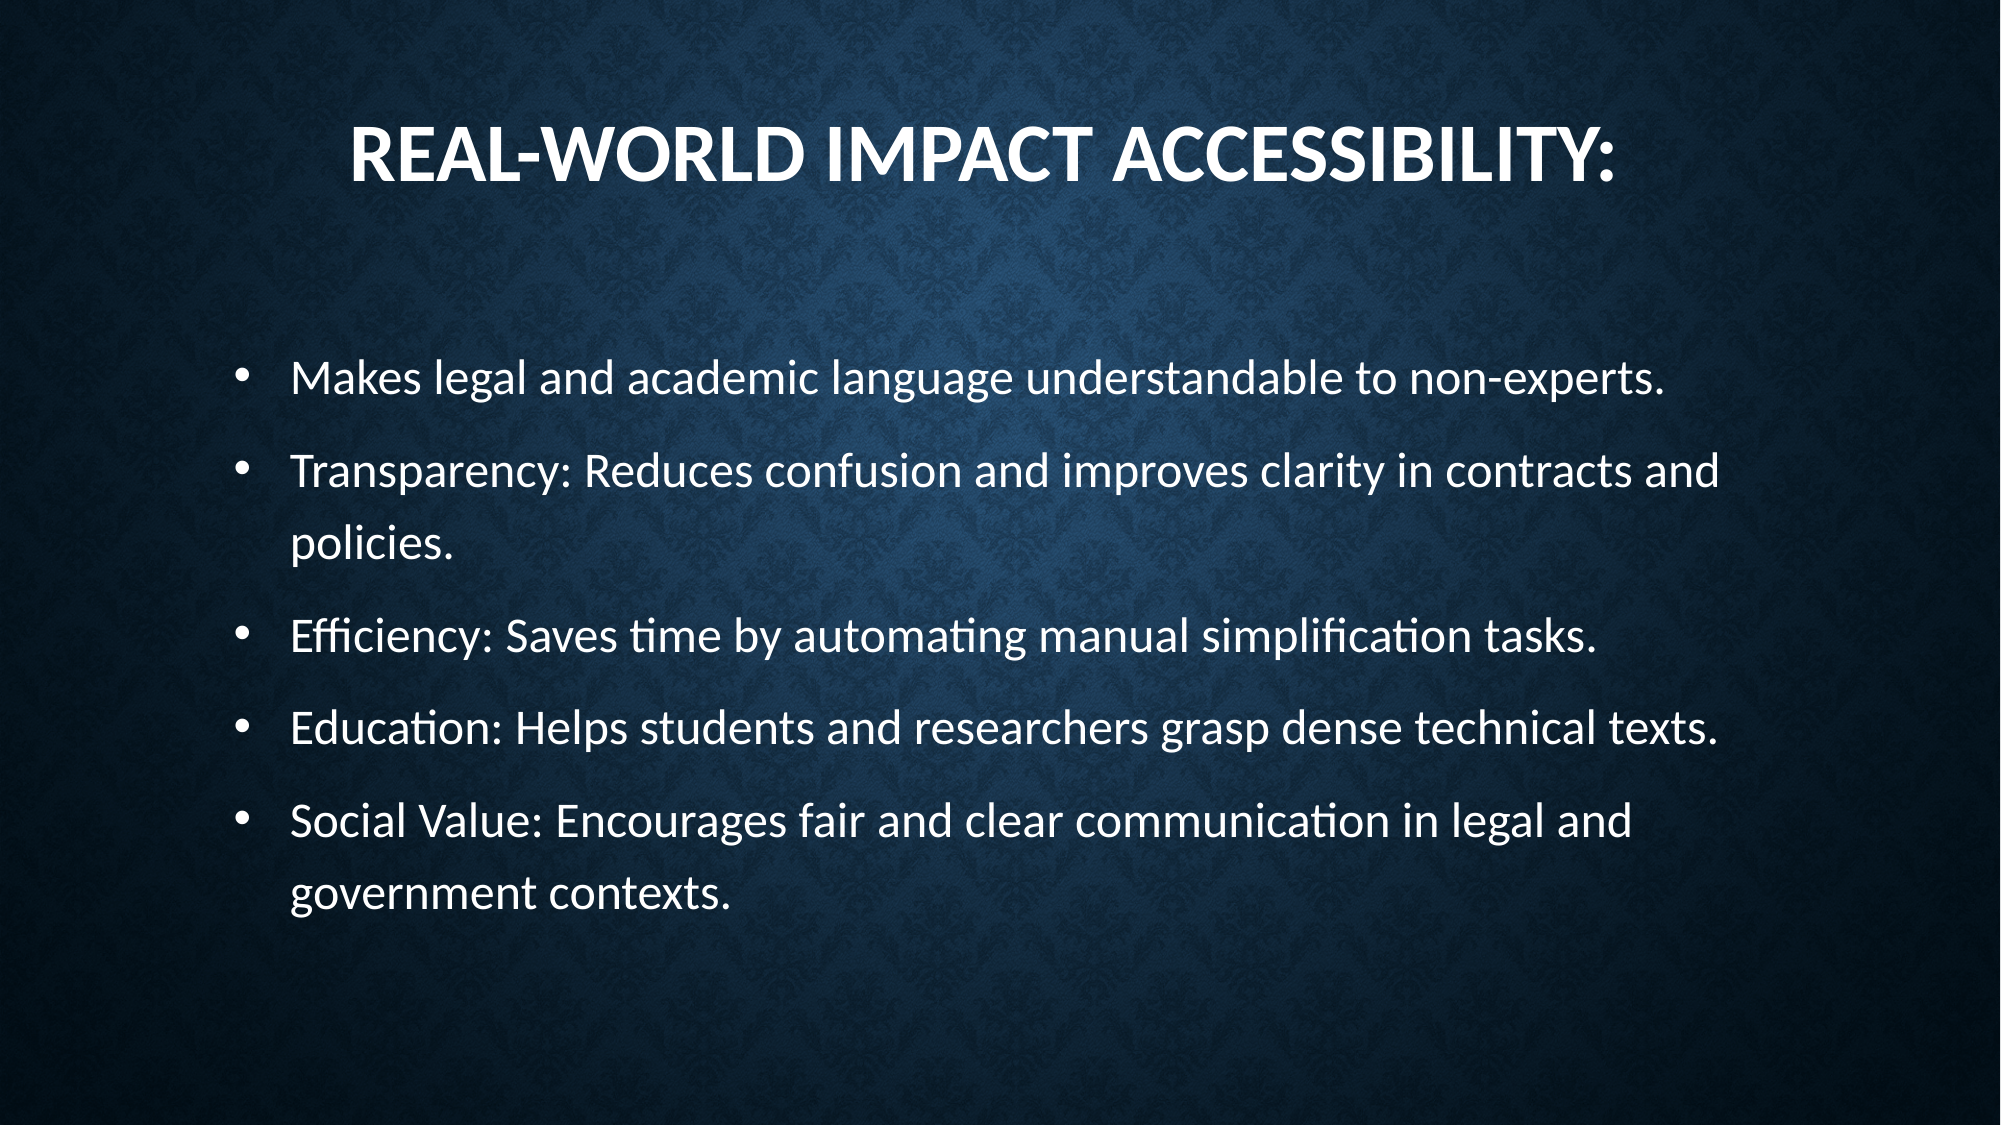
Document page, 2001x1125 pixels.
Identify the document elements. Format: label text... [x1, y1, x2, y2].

subtitle Makes legal and academic language understandable to non-experts. Transparency: Reduces confusion and improves clarity in contracts and policies. Efficiency: Saves time by automating manual simplification tasks. Education: Helps students and researchers grasp dense technical texts. Social Value: Encourages fair and clear communication in legal and government contexts. [218, 324, 1755, 801]
title Real-World Impact Accessibility: [207, 23, 1755, 212]
